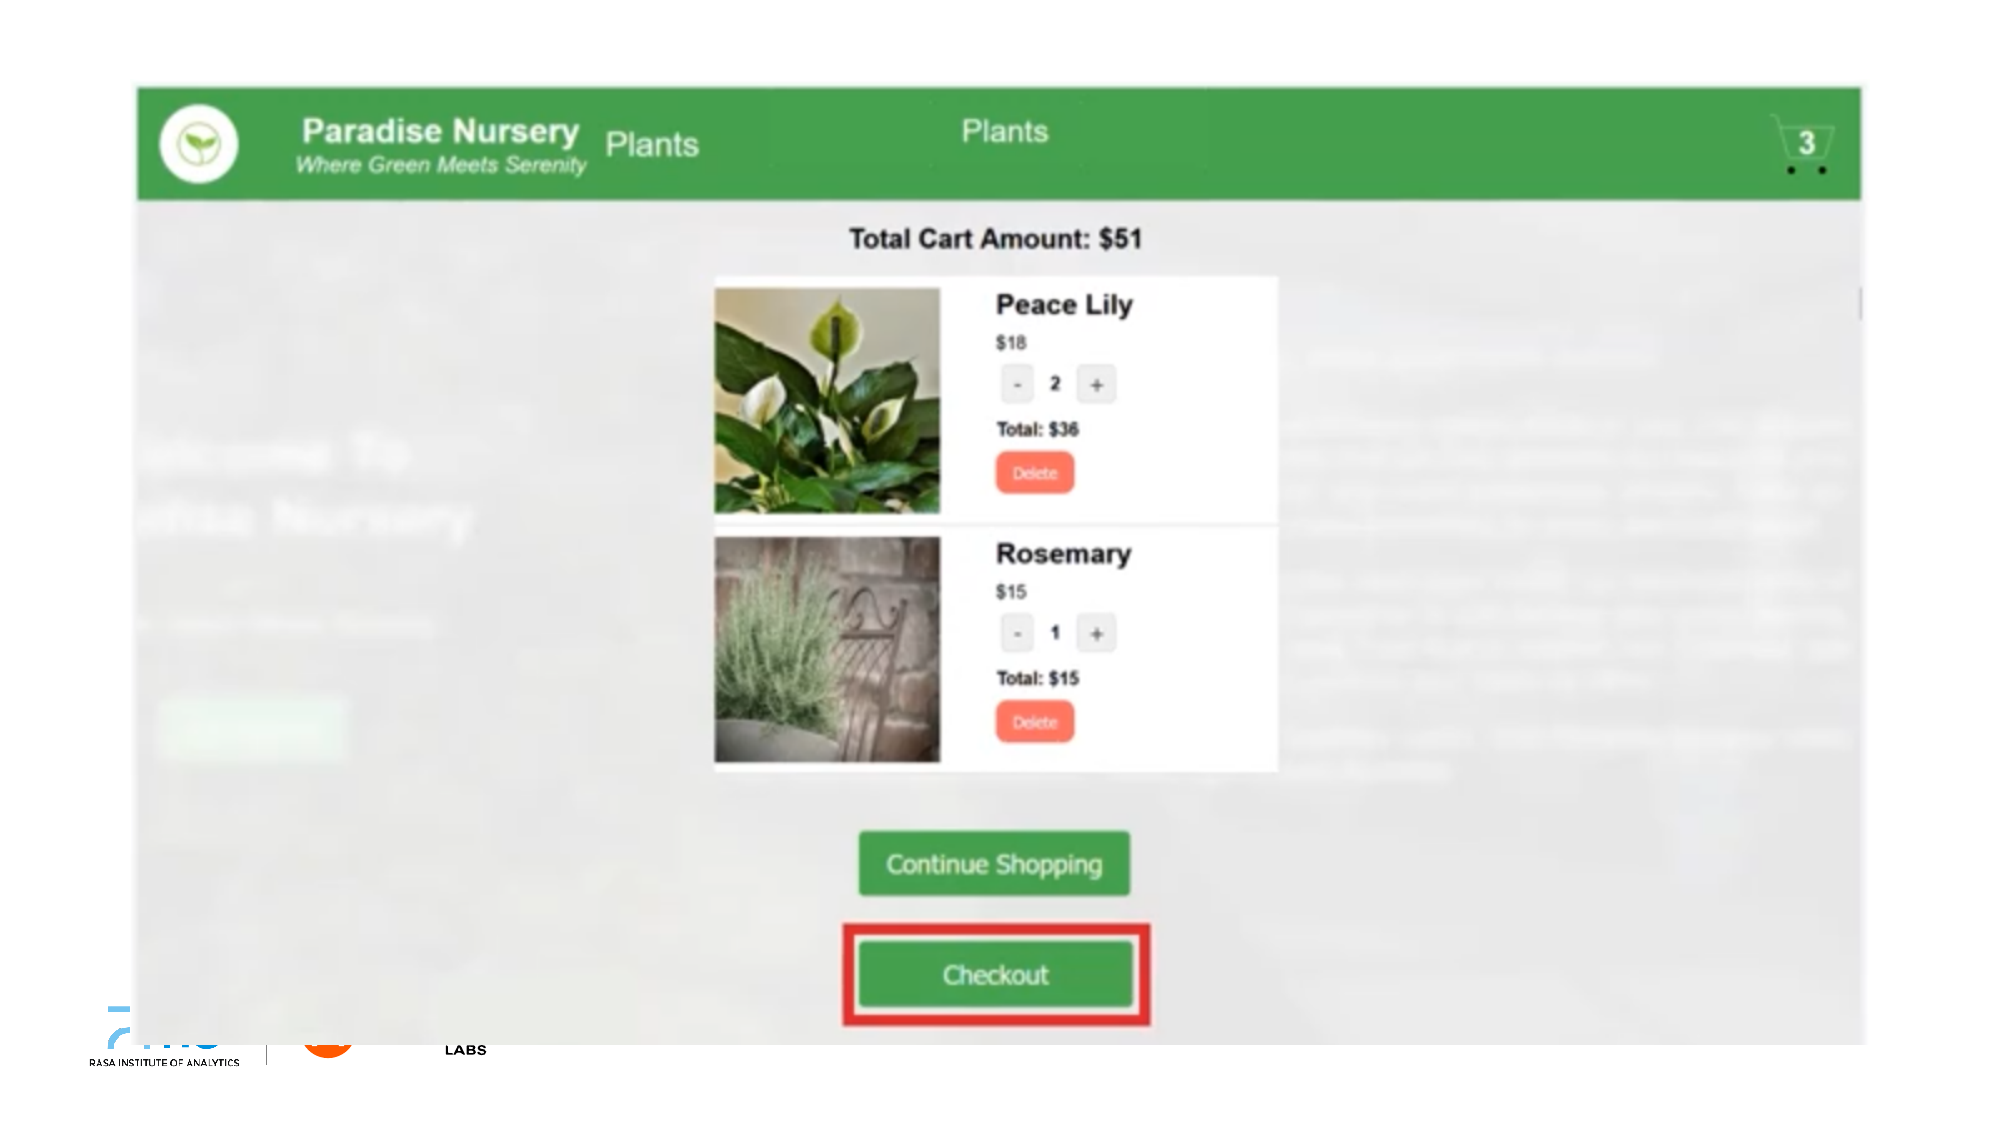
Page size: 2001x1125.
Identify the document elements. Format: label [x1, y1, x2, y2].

picture [78, 79, 1870, 1078]
